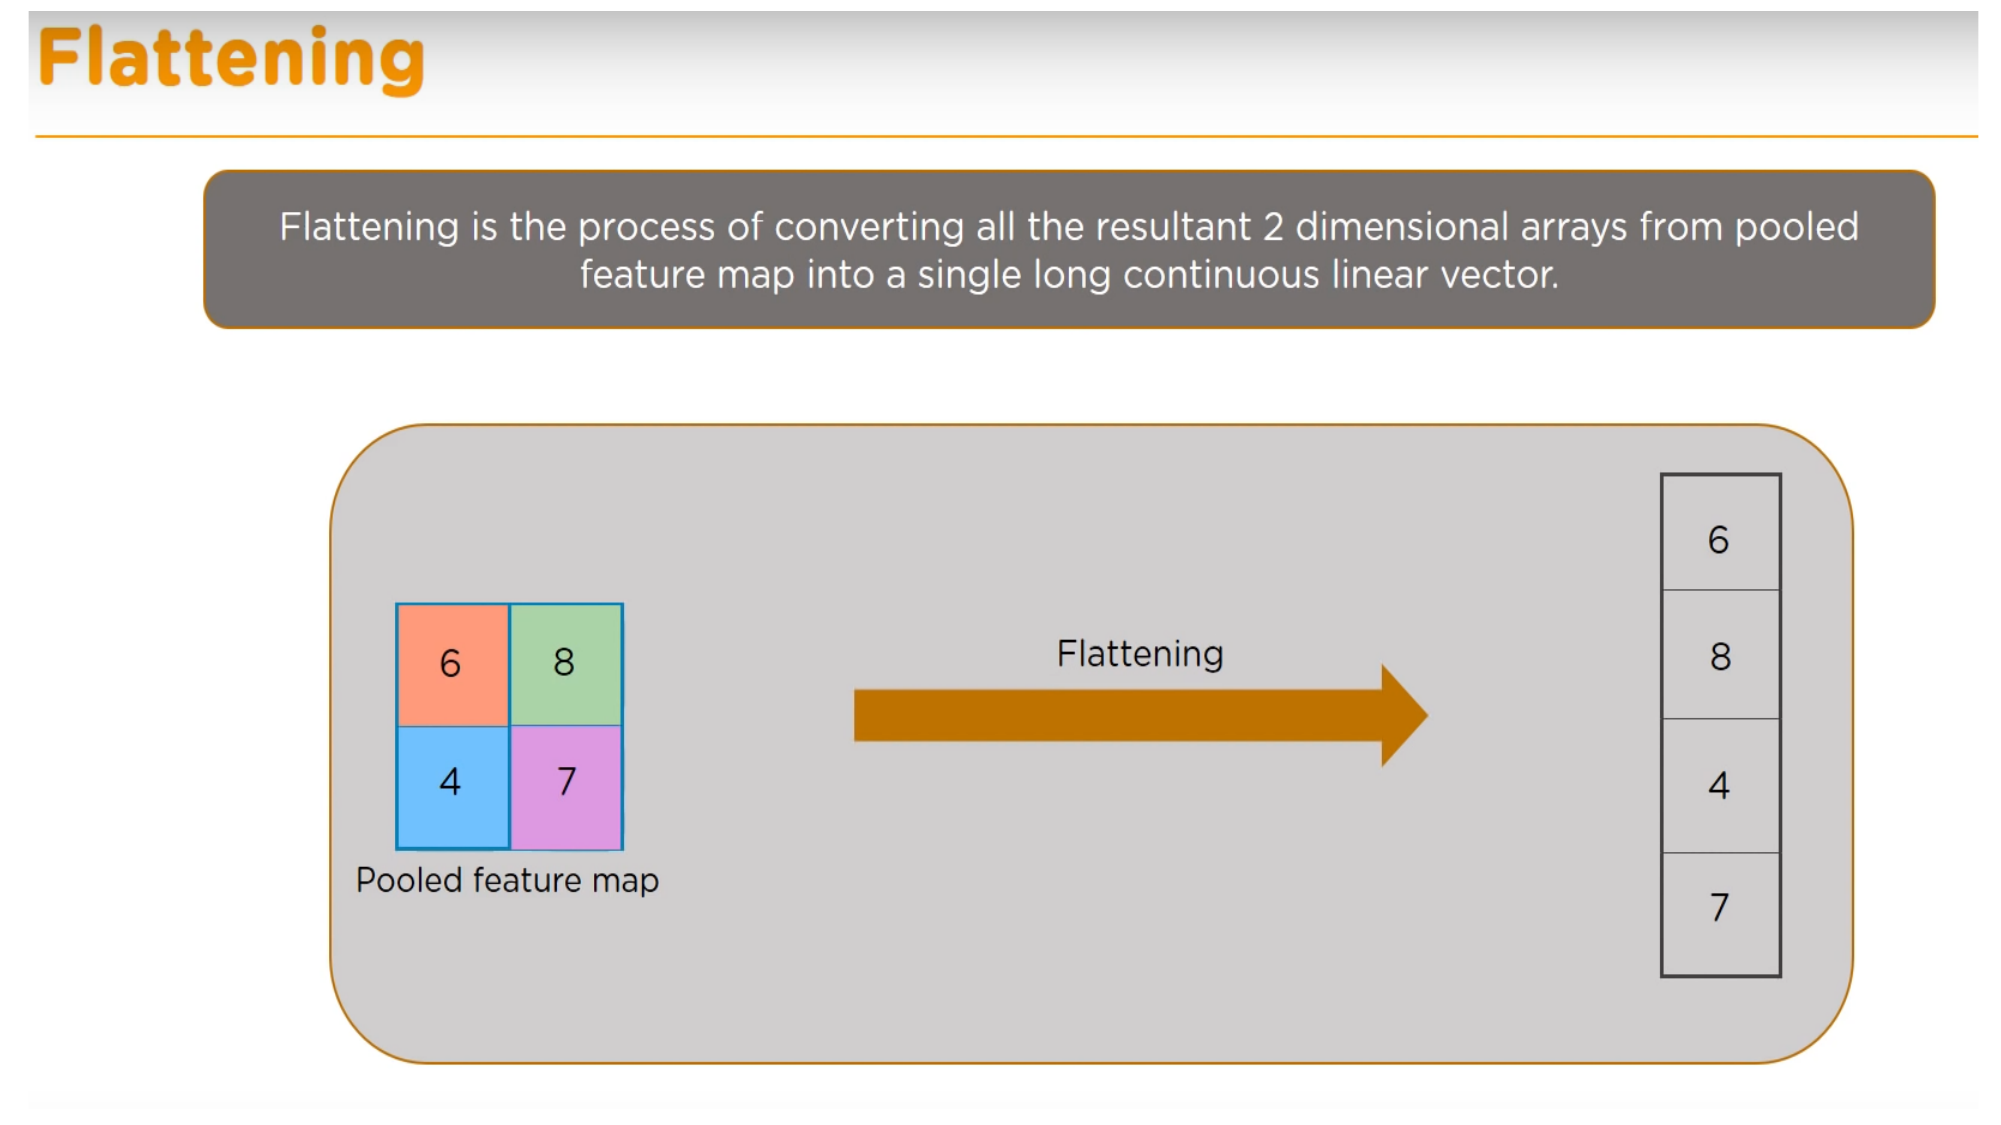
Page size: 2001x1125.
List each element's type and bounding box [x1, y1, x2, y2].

list [28, 11, 1979, 1109]
